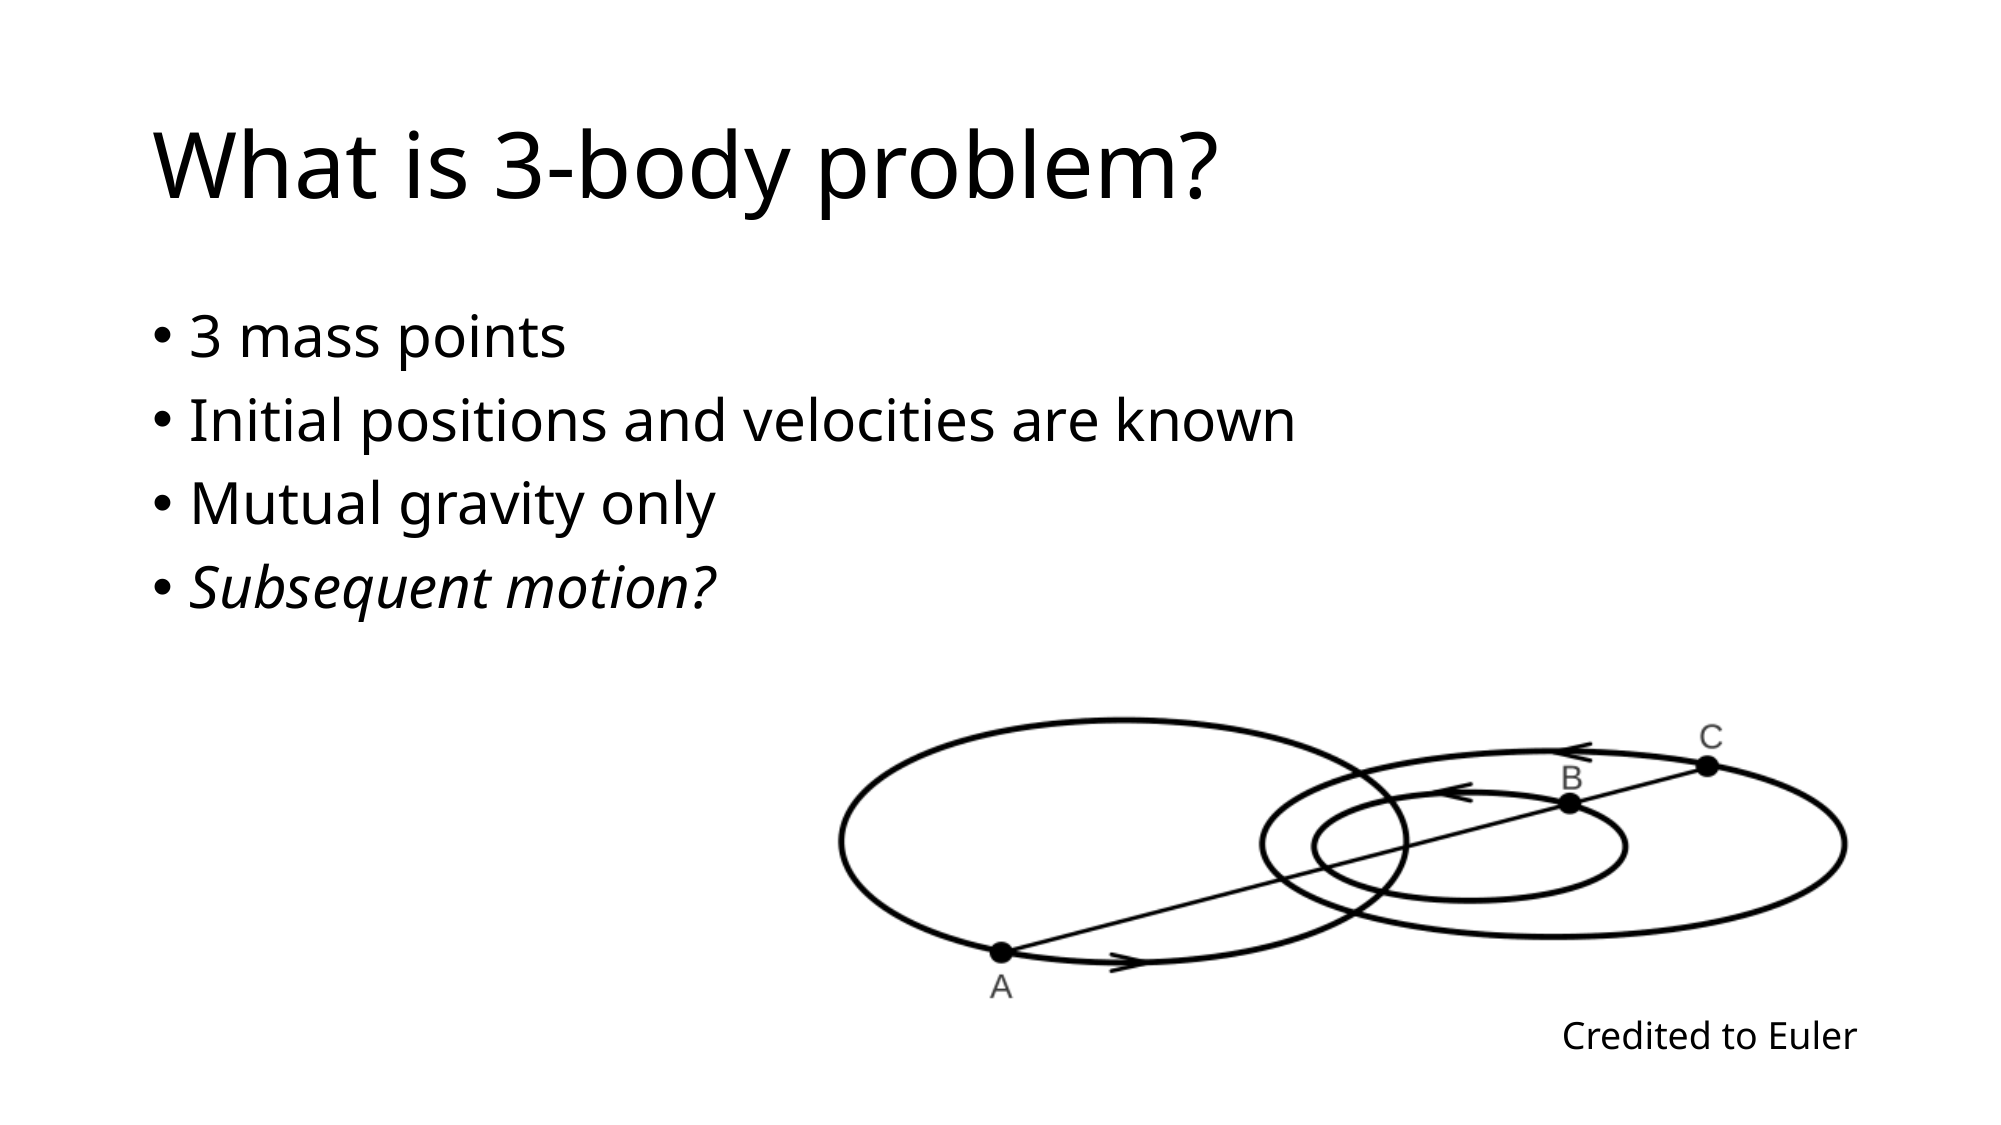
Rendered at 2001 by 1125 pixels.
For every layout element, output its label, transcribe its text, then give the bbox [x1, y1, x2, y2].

list 3 mass points Initial positions and velocities are known Mutual gravity only Subsequent motion? [137, 299, 1863, 1014]
text_box Credited to Euler [1547, 1004, 1874, 1065]
picture [832, 674, 1863, 1014]
title What is 3-body problem? [137, 59, 1863, 278]
